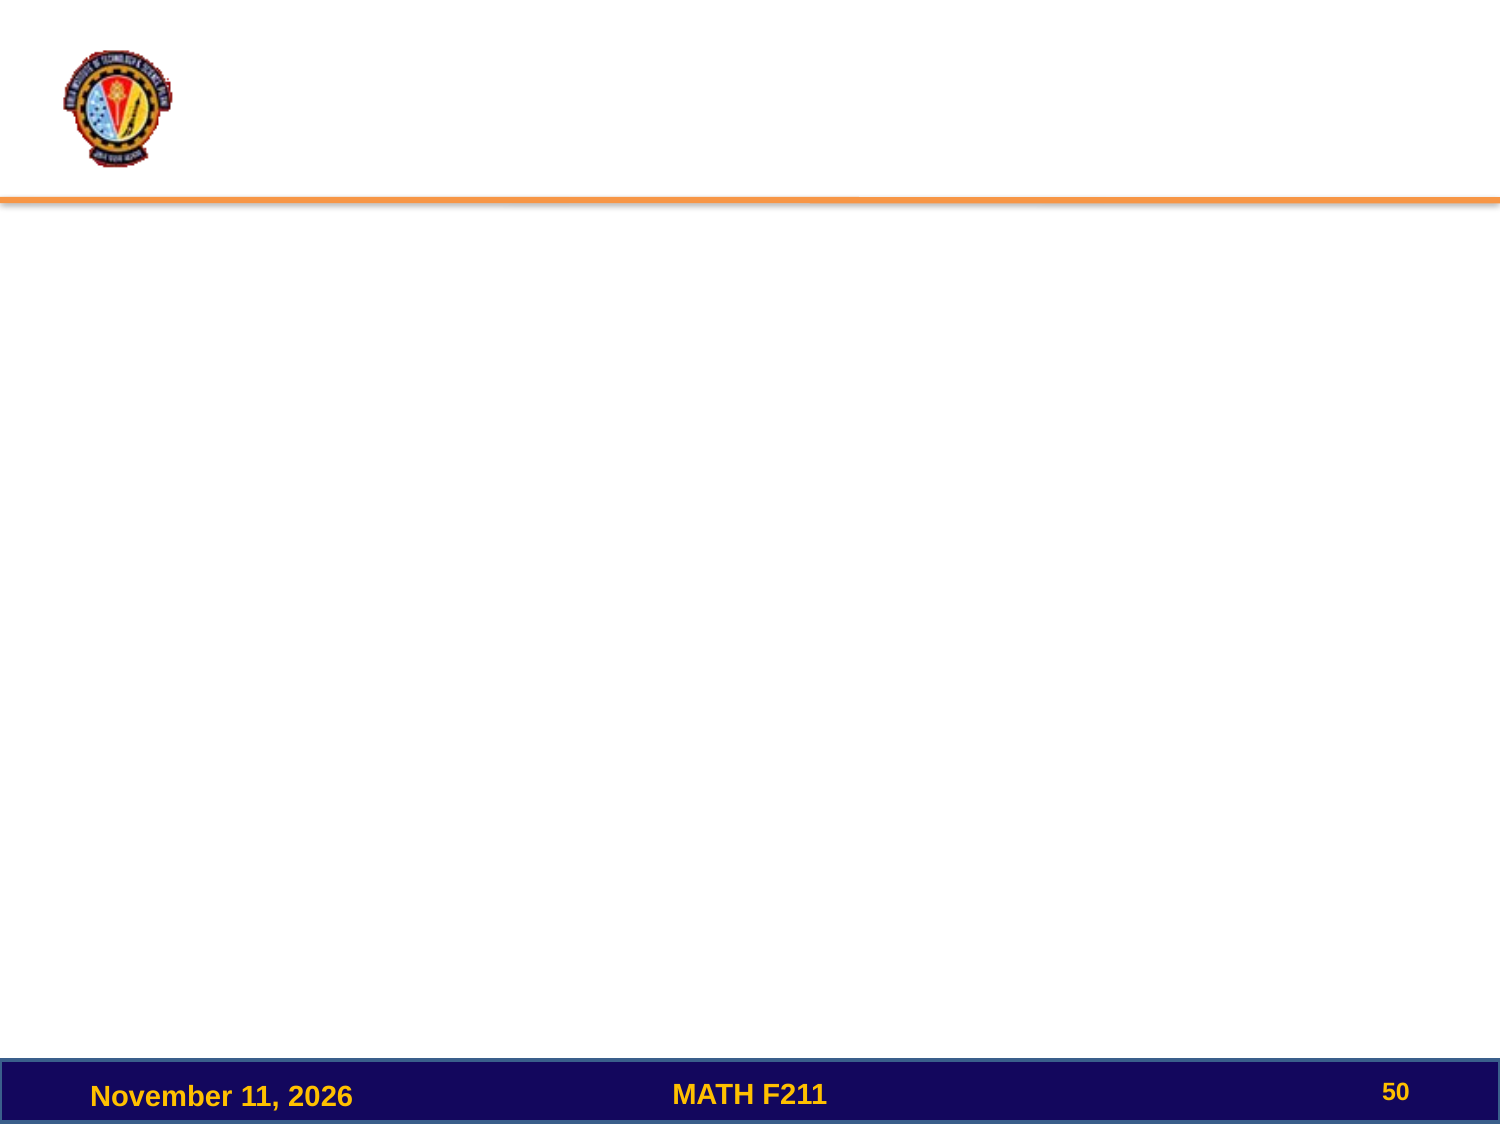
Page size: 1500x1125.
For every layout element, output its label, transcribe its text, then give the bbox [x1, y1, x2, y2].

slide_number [75, 1065, 425, 1125]
footer MATH F211 [512, 1062, 988, 1123]
slide_number 50 [1074, 1060, 1425, 1120]
picture [62, 50, 176, 171]
